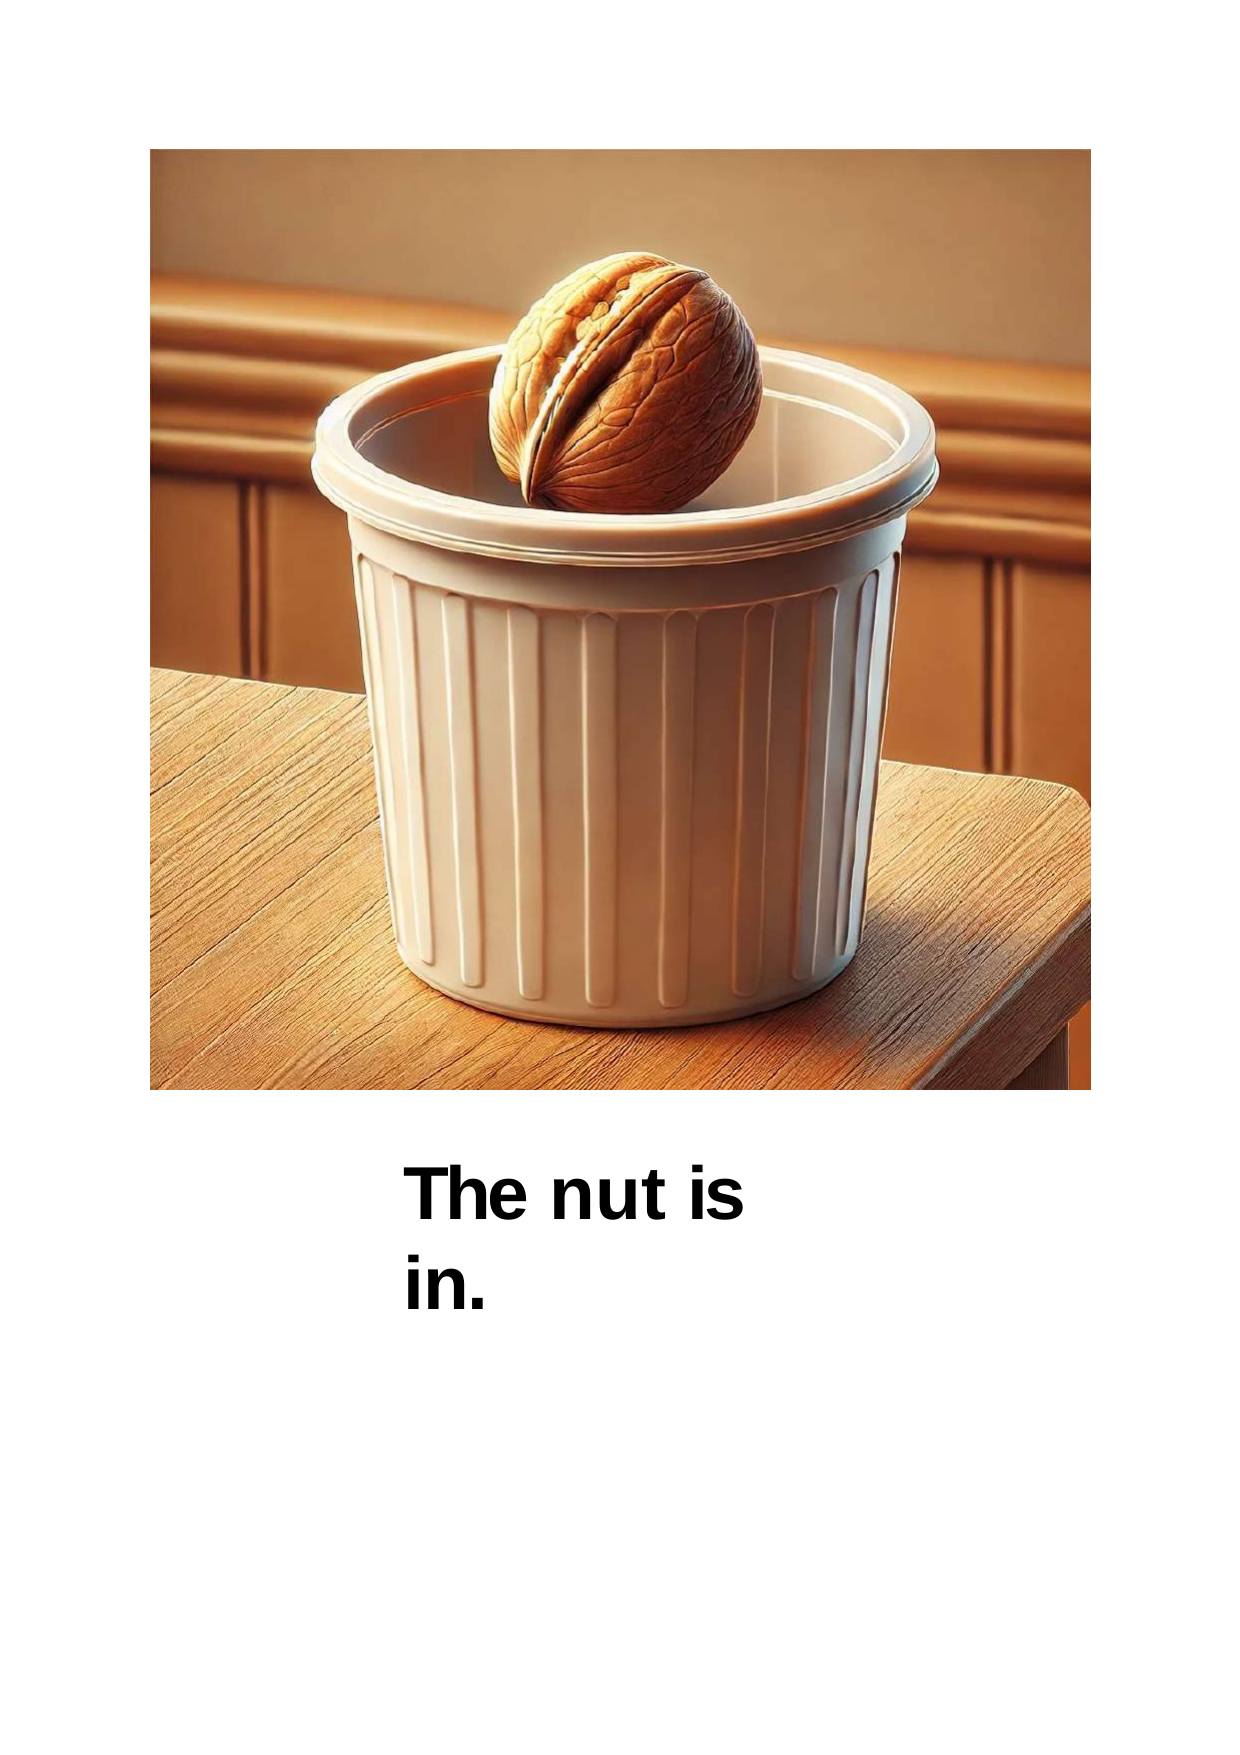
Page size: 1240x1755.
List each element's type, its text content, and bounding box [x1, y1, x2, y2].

picture [149, 149, 1091, 1091]
text_box The nut is in. [401, 1142, 839, 1325]
